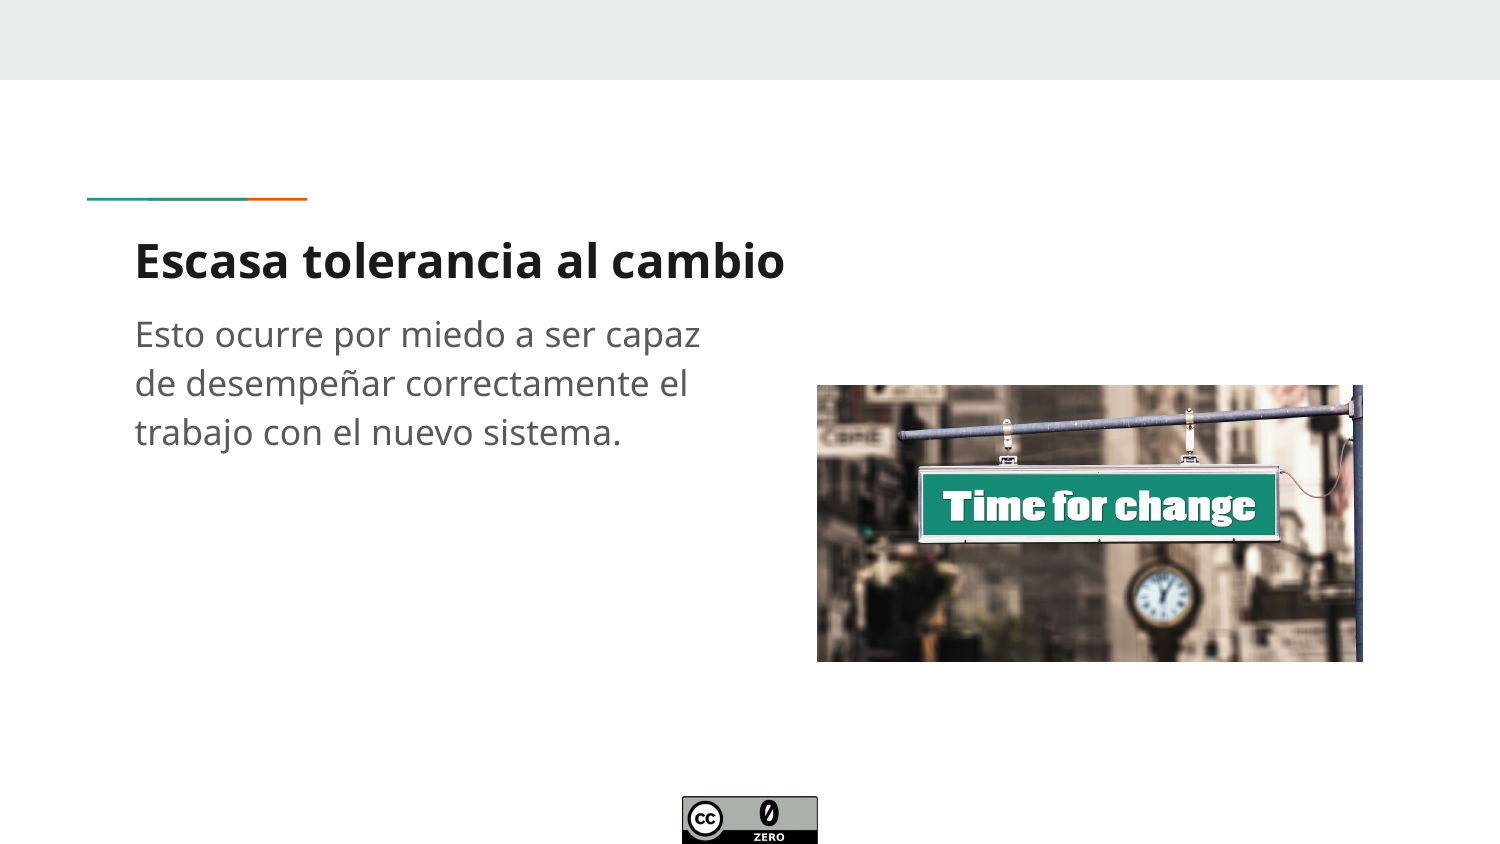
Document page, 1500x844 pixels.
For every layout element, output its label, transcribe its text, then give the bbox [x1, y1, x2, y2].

picture [817, 385, 1363, 663]
list Esto ocurre por miedo a ser capaz de desempeñar correctamente el trabajo con el nuevo sistema. [119, 291, 739, 662]
title Escasa tolerancia al cambio [119, 216, 1381, 305]
picture [682, 795, 818, 844]
